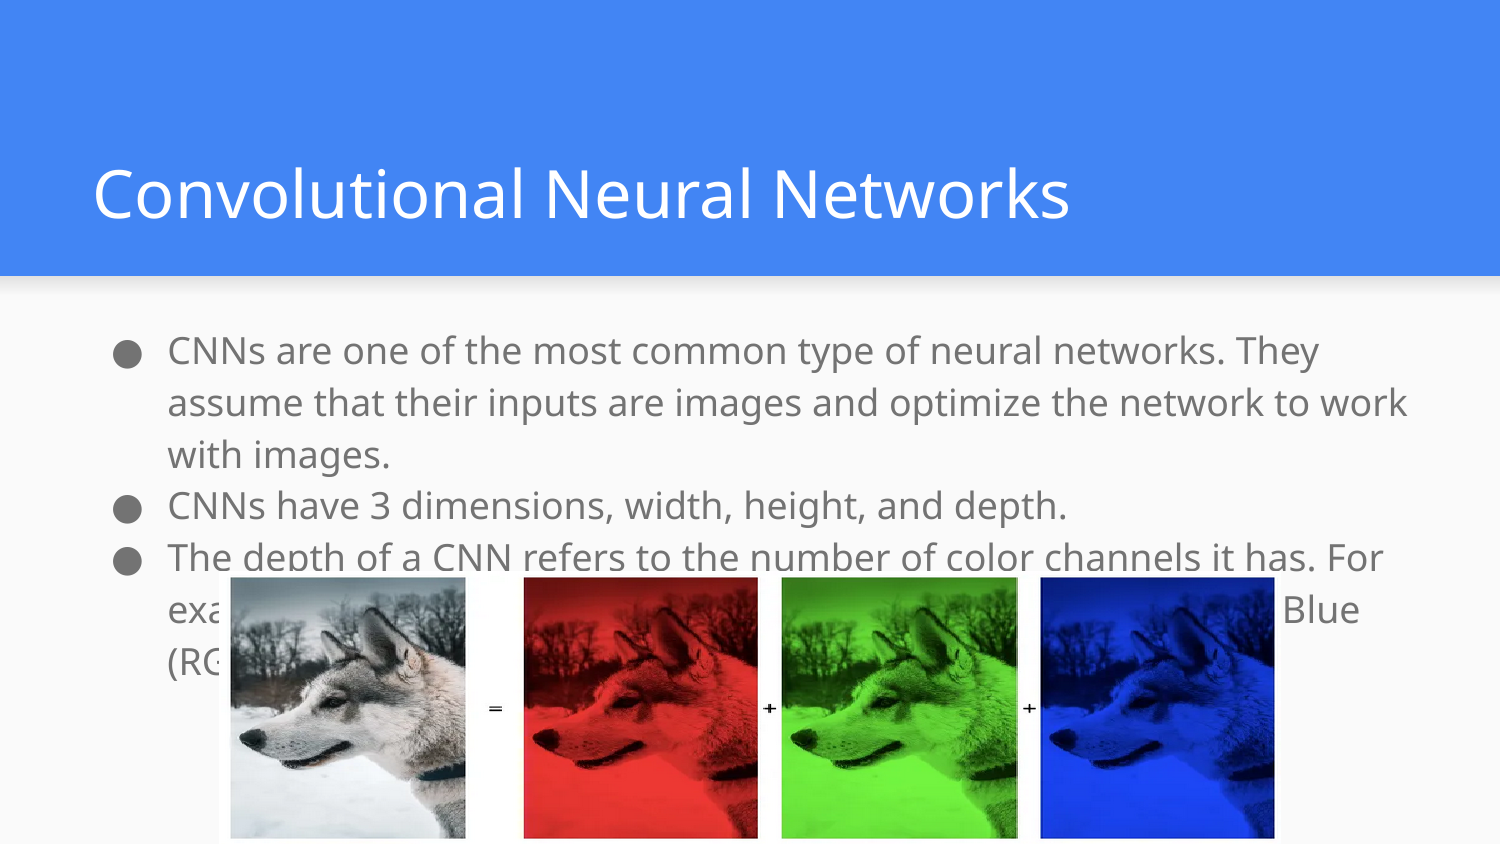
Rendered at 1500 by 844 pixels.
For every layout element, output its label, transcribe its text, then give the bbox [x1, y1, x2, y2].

list CNNs are one of the most common type of neural networks. They assume that their inputs are images and optimize the network to work with images. CNNs have 3 dimensions, width, height, and depth. The depth of a CNN refers to the number of color channels it has. For example, a typical color image has 3 channels: Red, Green, and Blue (RGB). [77, 305, 1427, 422]
title Convolutional Neural Networks [77, 121, 1427, 248]
picture [219, 571, 1281, 844]
